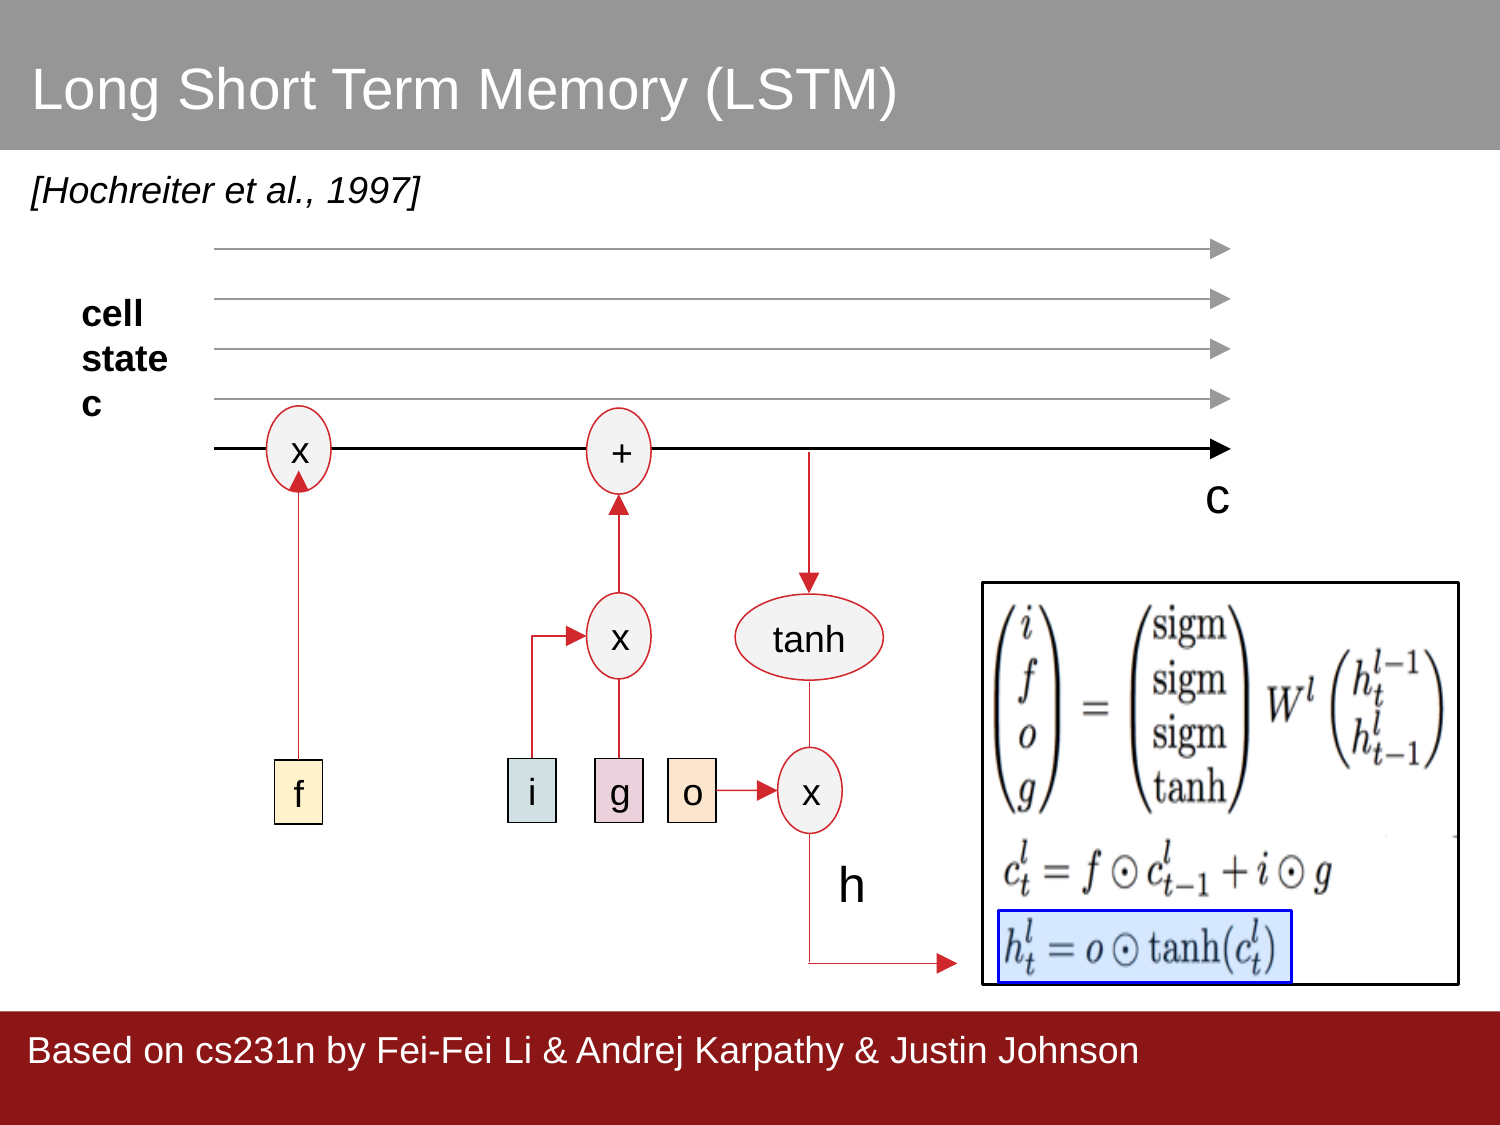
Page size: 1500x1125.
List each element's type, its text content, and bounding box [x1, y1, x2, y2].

text_box o [667, 758, 716, 823]
text_box h [823, 837, 884, 908]
text_box [1357, 846, 1459, 985]
text_box g [594, 758, 643, 823]
text_box x [266, 407, 331, 445]
picture [966, 582, 1459, 985]
text_box x [777, 747, 806, 834]
text_box + [586, 408, 651, 445]
text_box i [508, 758, 557, 823]
text_box f [274, 759, 323, 825]
text_box x [267, 457, 331, 490]
text_box cell state c [66, 274, 215, 361]
text_box x [818, 748, 843, 833]
text_box tanh [735, 594, 884, 681]
text_box c [1190, 448, 1251, 519]
text_box [982, 847, 987, 985]
text_box + [586, 457, 651, 495]
text_box x [586, 593, 652, 678]
text_box Long Short Term Memory (LSTM) [Hochreiter et al., 1997] [16, 35, 1341, 226]
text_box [497, 669, 621, 725]
